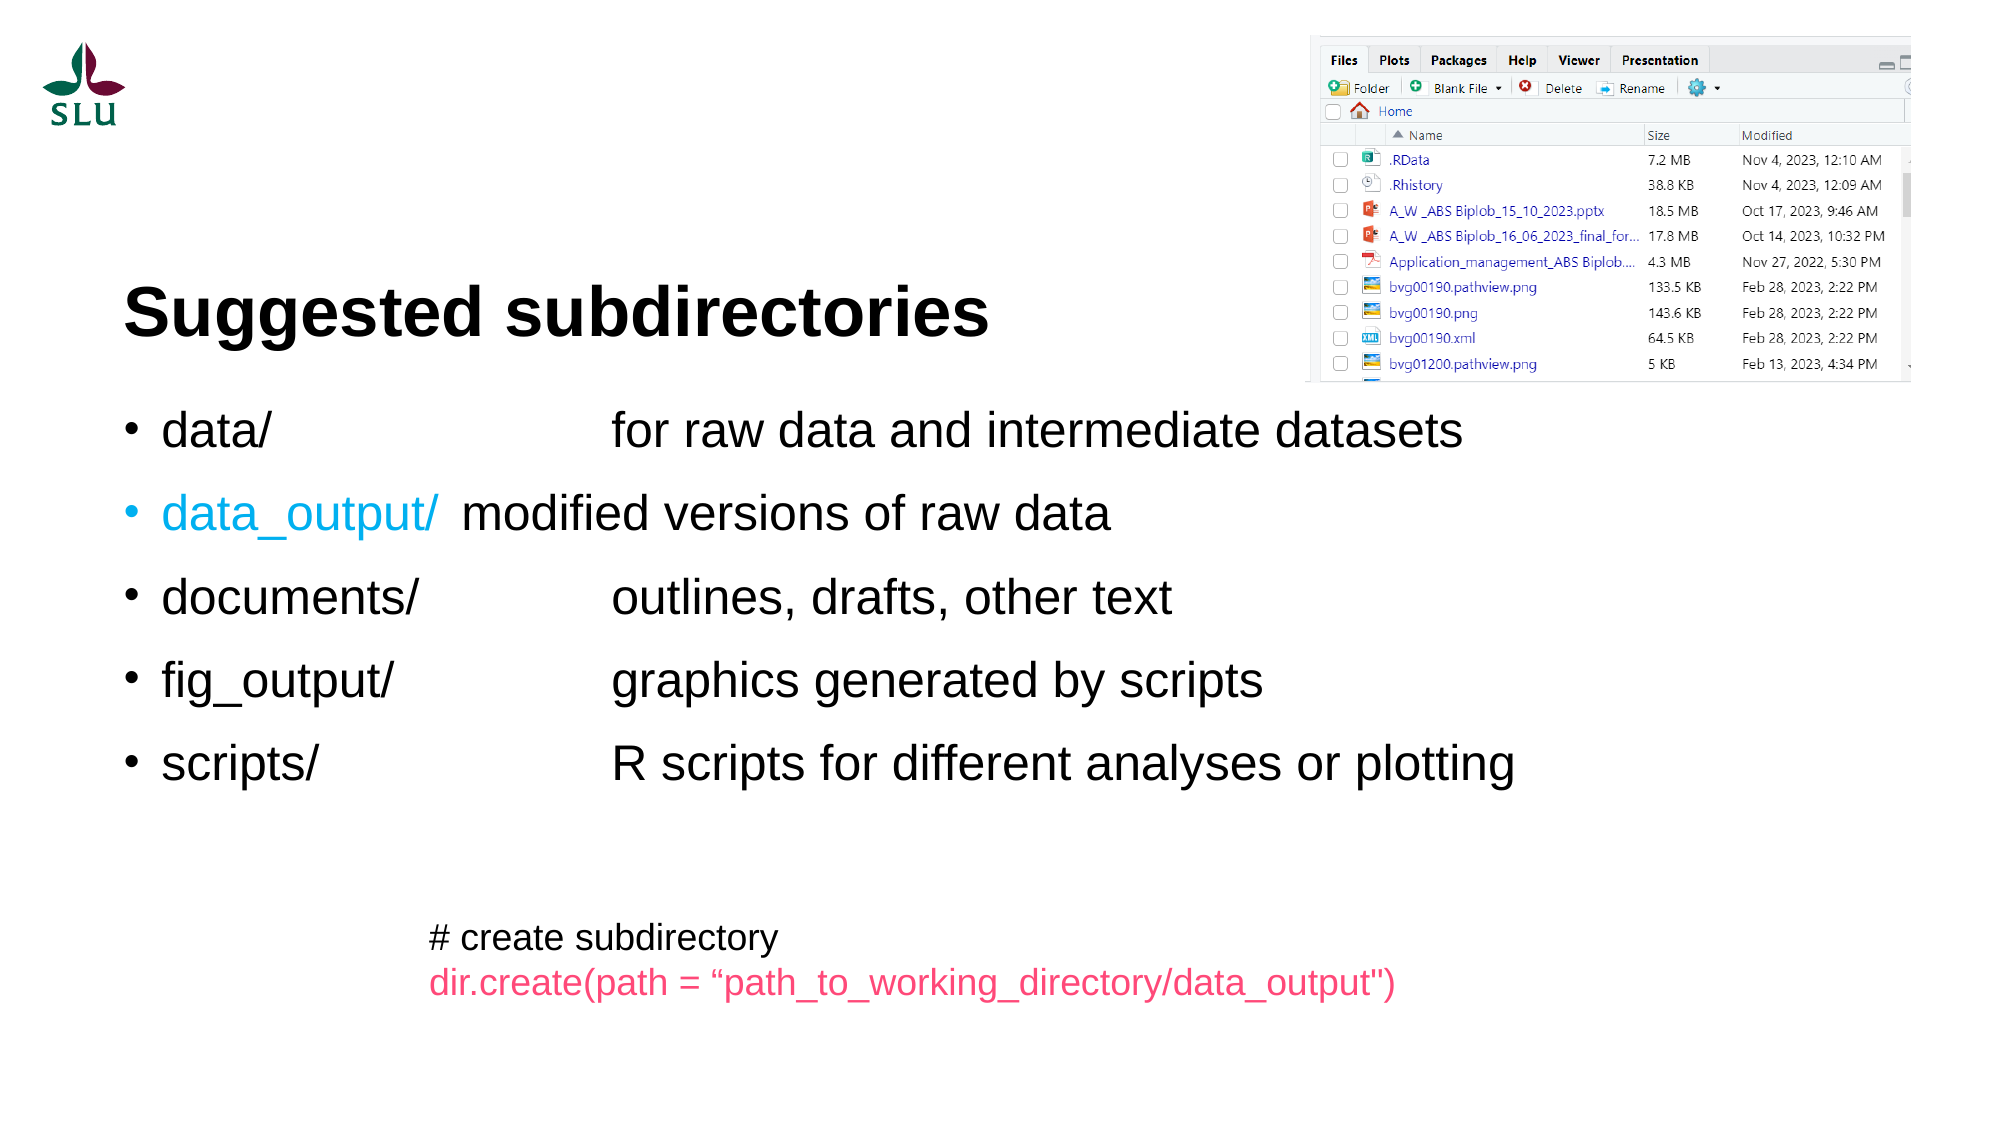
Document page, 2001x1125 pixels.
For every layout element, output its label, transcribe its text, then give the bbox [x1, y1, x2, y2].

list data/ for raw data and intermediate datasets data_output/ modified versions of raw data documents/ outlines, drafts, other text fig_output/ graphics generated by scripts scripts/ R scripts for different analyses or plotting [123, 394, 1532, 999]
title Suggested subdirectories [123, 201, 1305, 351]
text_box # create subdirectory dir.create(path = “path_to_working_directory/data_output") [414, 905, 1586, 1011]
picture [1305, 35, 1911, 383]
